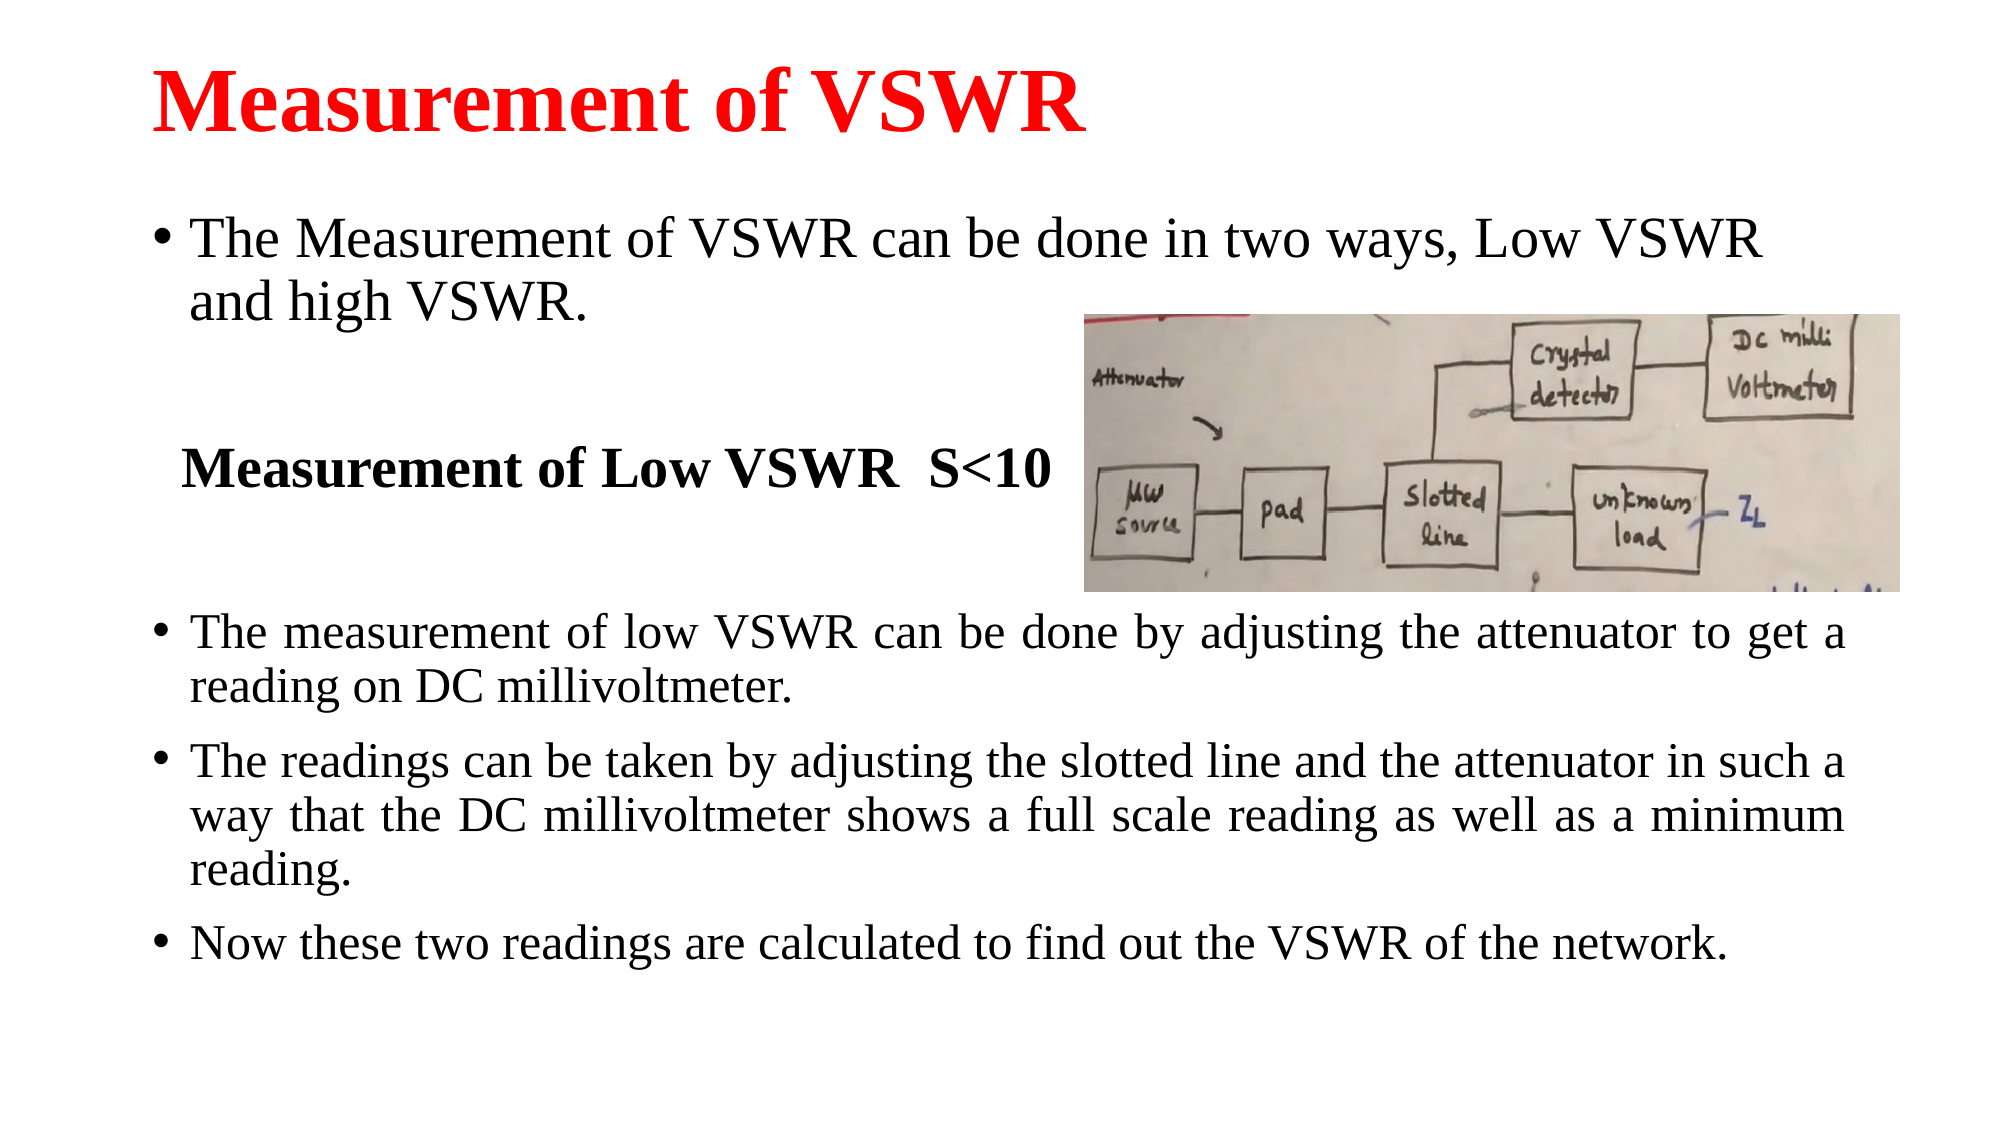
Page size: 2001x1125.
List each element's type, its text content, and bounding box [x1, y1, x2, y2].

picture [1084, 314, 1900, 592]
list The Measurement of VSWR can be done in two ways, Low VSWR and high VSWR. Measurement of Low VSWR S<10 The measurement of low VSWR can be done by adjusting the attenuator to get a reading on DC millivoltmeter. The readings can be taken by adjusting the slotted line and the attenuator in such a way that the DC millivoltmeter shows a full scale reading as well as a minimum reading. Now these two readings are calculated to find out the VSWR of the network. [137, 200, 1863, 1014]
title Measurement of VSWR [137, 39, 1863, 163]
